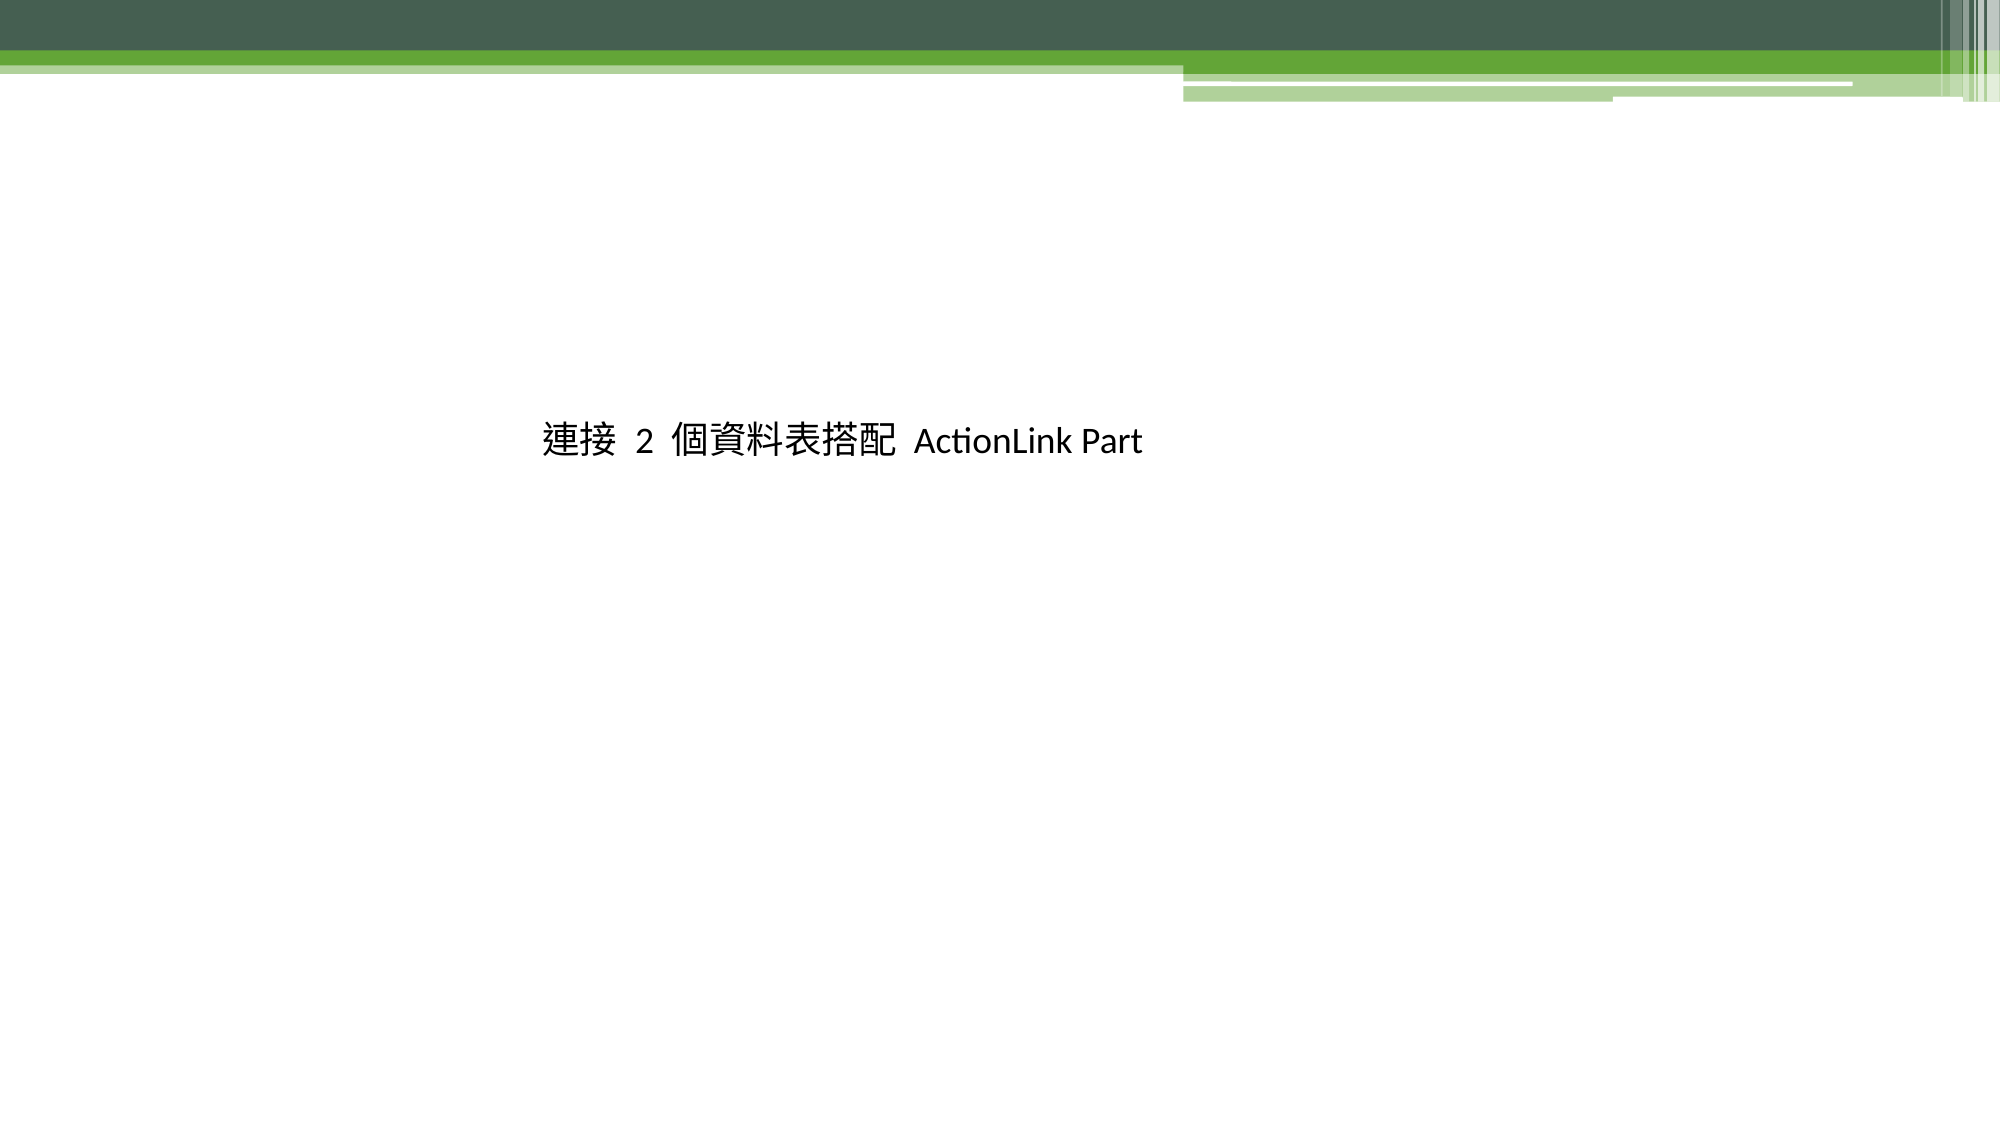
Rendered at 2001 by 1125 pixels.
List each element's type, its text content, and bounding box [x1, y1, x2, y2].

text_box 連接 2 個資料表搭配 ActionLink Part [527, 408, 1159, 469]
